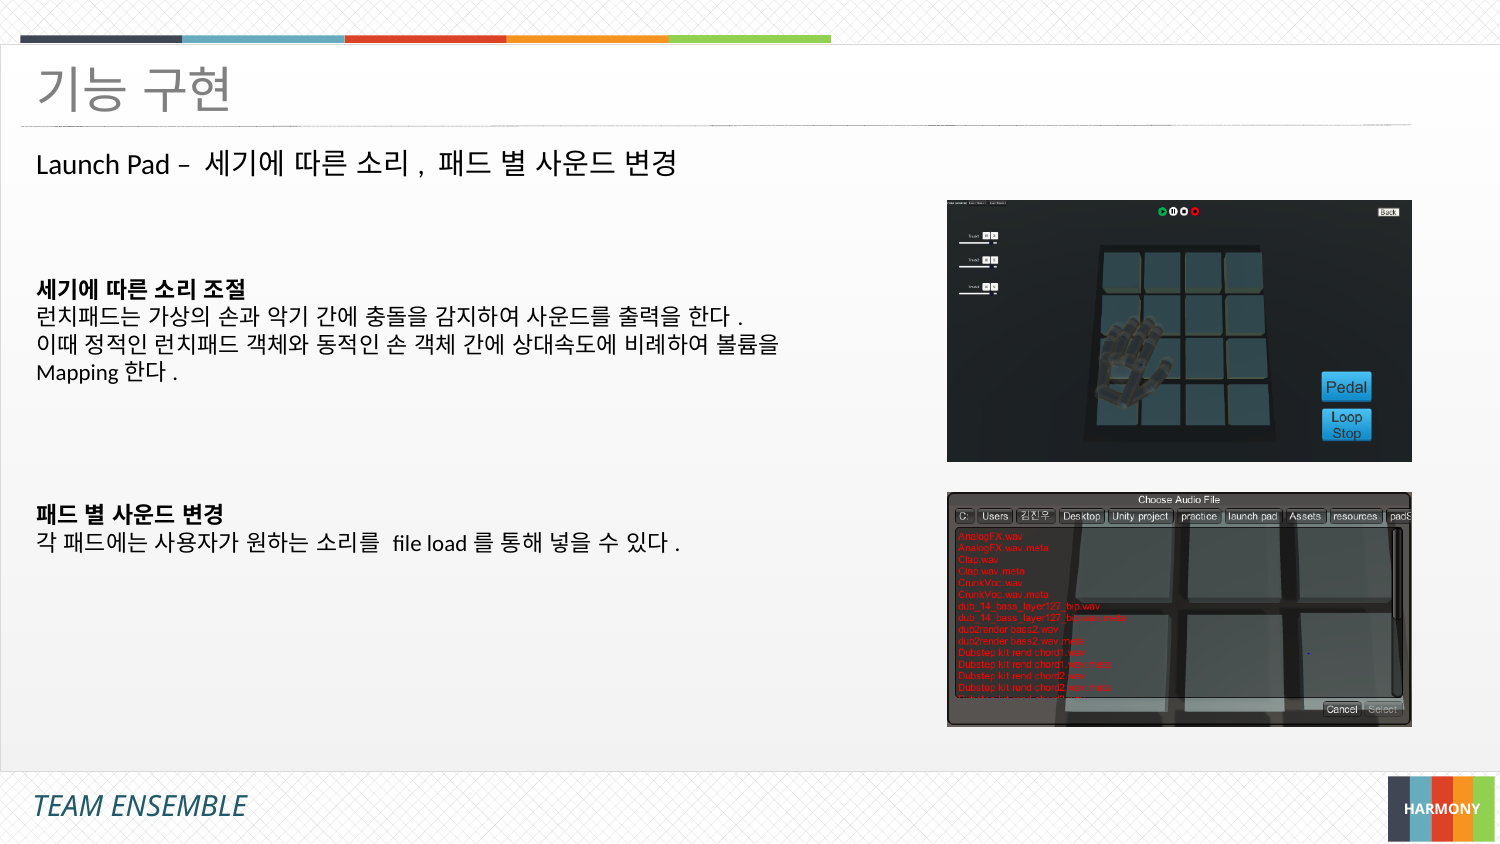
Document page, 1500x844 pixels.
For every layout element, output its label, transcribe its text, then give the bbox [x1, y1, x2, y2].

text_box 세기에 따른 소리 조절 런치패드는 가상의 손과 악기 간에 충돌을 감지하여 사운드를 출력을 한다. 이때 정적인 런치패드 객체와 동적인 손 객체 간에 상대속도에 비례하여 볼륨을 Mapping한다. [21, 267, 862, 393]
text_box Launch Pad – 세기에 따른 소리, 패드 별 사운드 변경 [21, 138, 715, 188]
picture [947, 492, 1412, 727]
text_box 패드 별 사운드 변경 각 패드에는 사용자가 원하는 소리를 file load를 통해 넣을 수 있다. [21, 493, 862, 564]
picture [947, 200, 1412, 462]
text_box 기능 구현 [21, 50, 833, 126]
